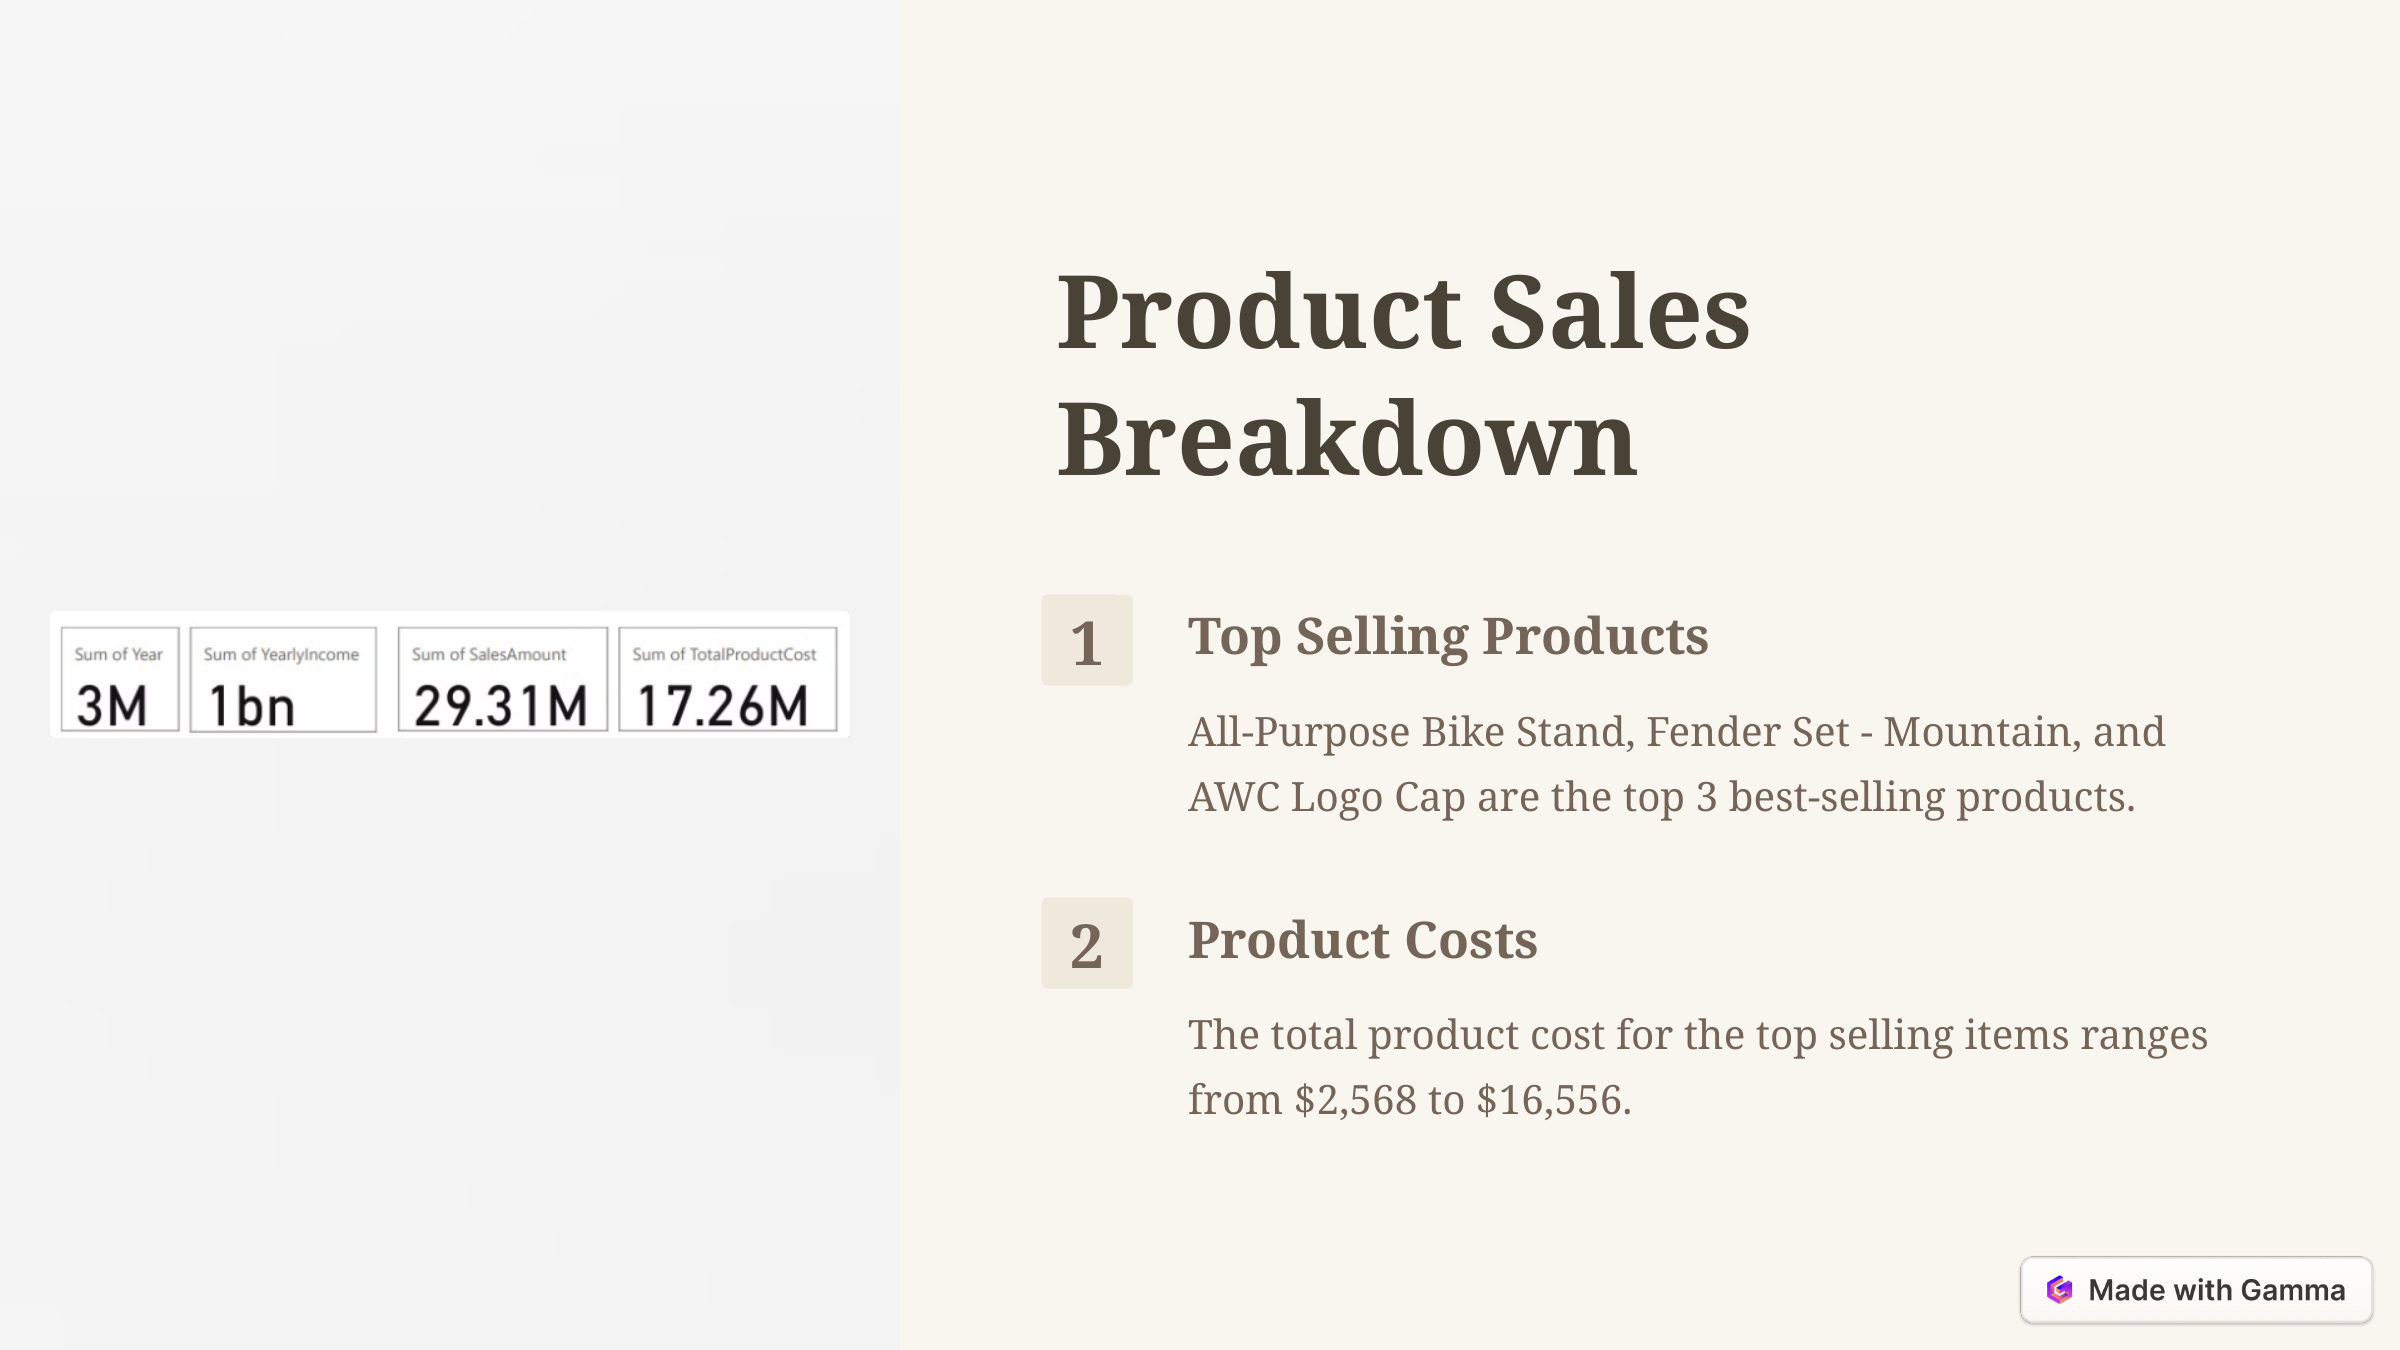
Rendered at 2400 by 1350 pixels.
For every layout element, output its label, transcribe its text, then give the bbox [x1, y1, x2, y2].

text_box Top Selling Products [1173, 594, 1690, 658]
text_box All-Purpose Bike Stand, Fender Set - Mountain, and AWC Logo Cap are the top 3 best-selling products. [1173, 682, 2259, 812]
picture [2008, 1244, 2385, 1335]
text_box [900, 0, 2400, 1350]
text_box [1041, 897, 1133, 989]
picture [0, 0, 900, 1350]
text_box [1041, 594, 1133, 686]
text_box Product Costs [1173, 897, 1680, 961]
text_box 2 [1068, 912, 1106, 974]
text_box Product Sales Breakdown [1041, 235, 2259, 489]
text_box The total product cost for the top selling items ranges from $2,568 to $16,556. [1173, 985, 2259, 1115]
text_box 1 [1072, 609, 1102, 671]
